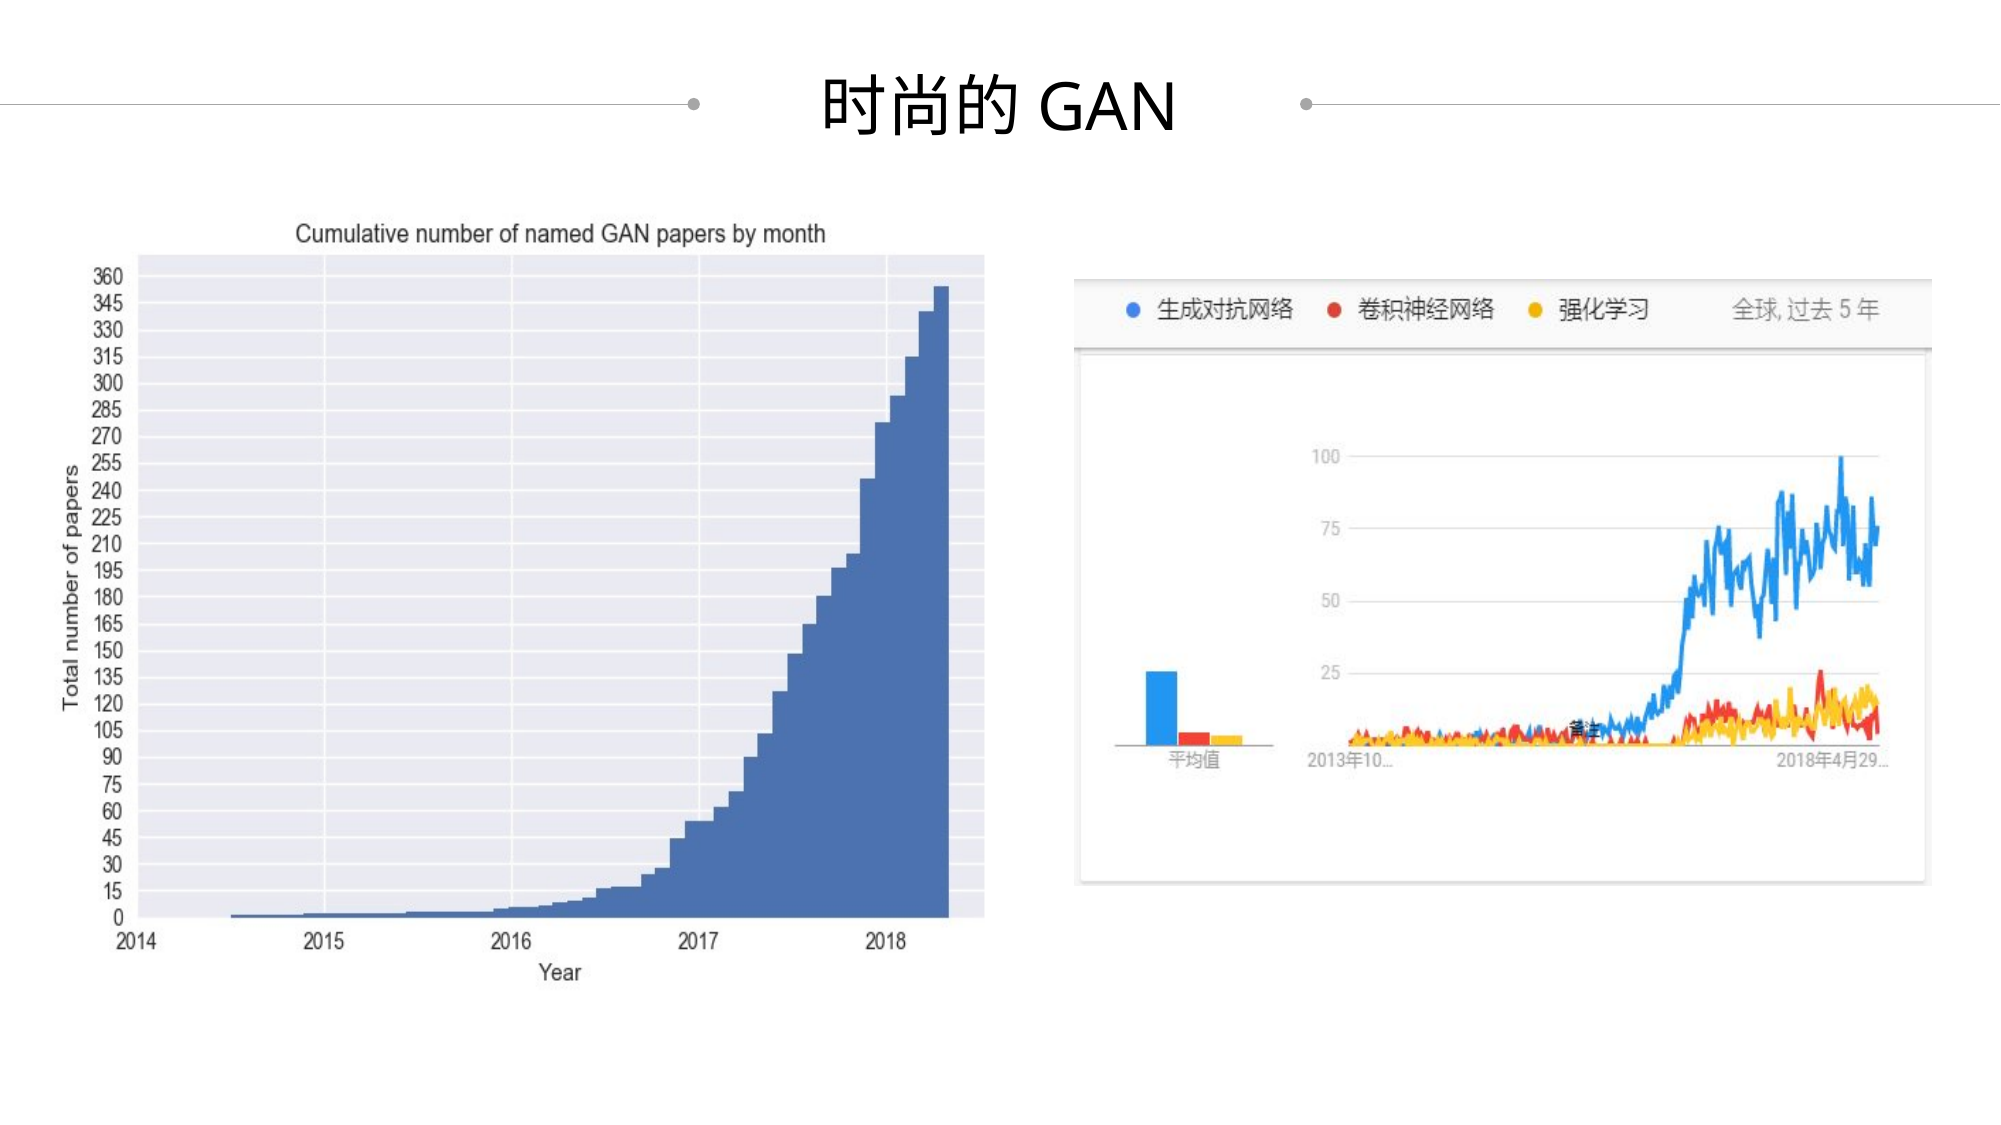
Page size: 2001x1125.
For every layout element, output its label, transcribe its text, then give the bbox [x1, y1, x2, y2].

picture [0, 152, 1932, 1012]
text_box 时尚的GAN [806, 56, 1194, 152]
